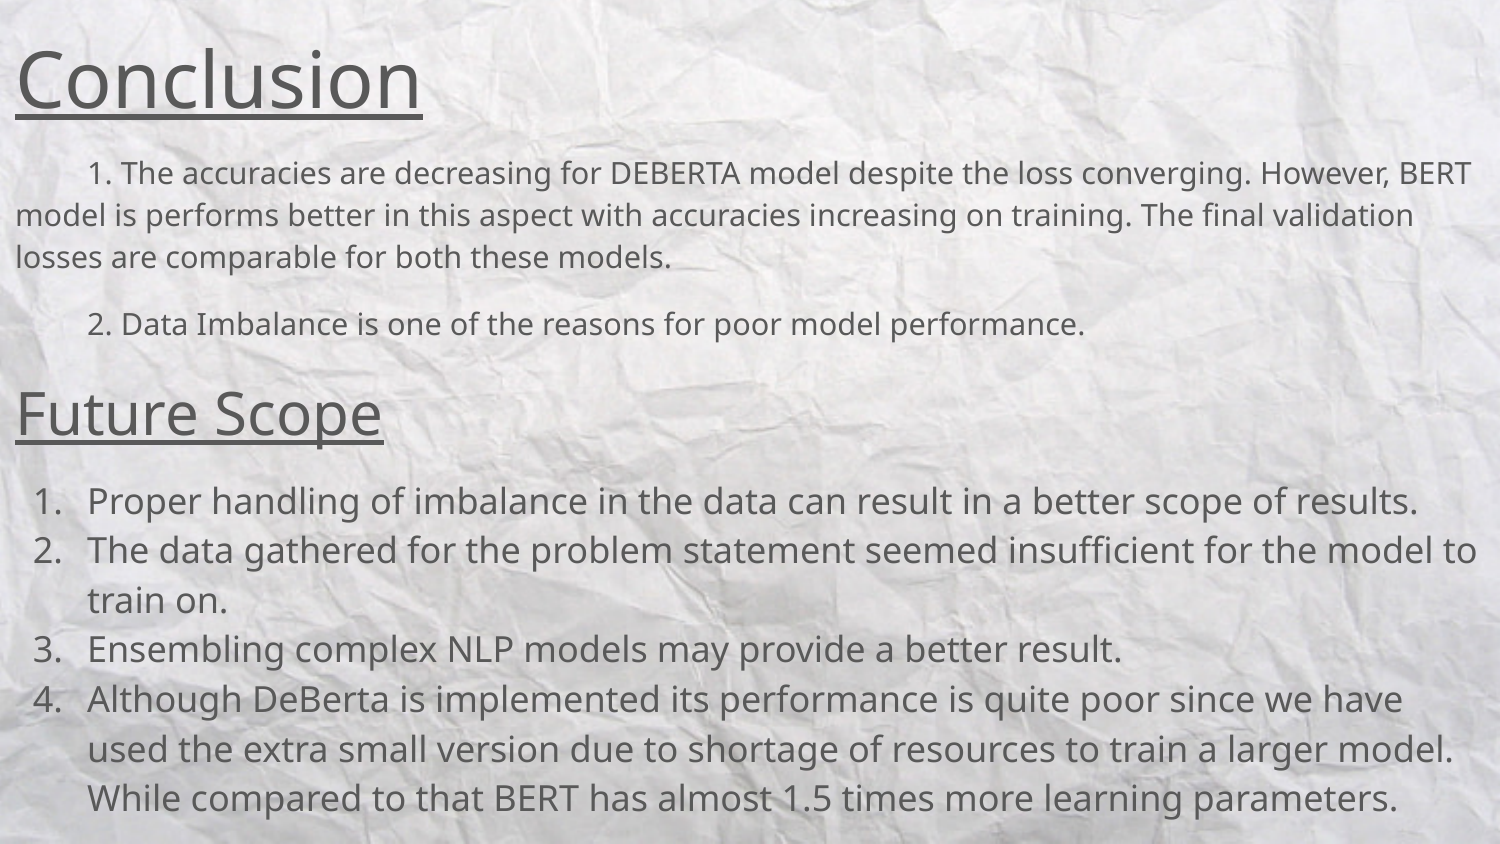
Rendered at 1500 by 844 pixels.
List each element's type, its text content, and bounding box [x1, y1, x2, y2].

list Conclusion 1. The accuracies are decreasing for DEBERTA model despite the loss converging. However, BERT model is performs better in this aspect with accuracies increasing on training. The final validation losses are comparable for both these models. 2. Data Imbalance is one of the reasons for poor model performance. Future Scope Proper handling of imbalance in the data can result in a better scope of results. The data gathered for the problem statement seemed insufficient for the model to train on. Ensembling complex NLP models may provide a better result. Although DeBerta is implemented its performance is quite poor since we have used the extra small version due to shortage of resources to train a larger model. While compared to that BERT has almost 1.5 times more learning parameters. [0, 0, 1500, 844]
